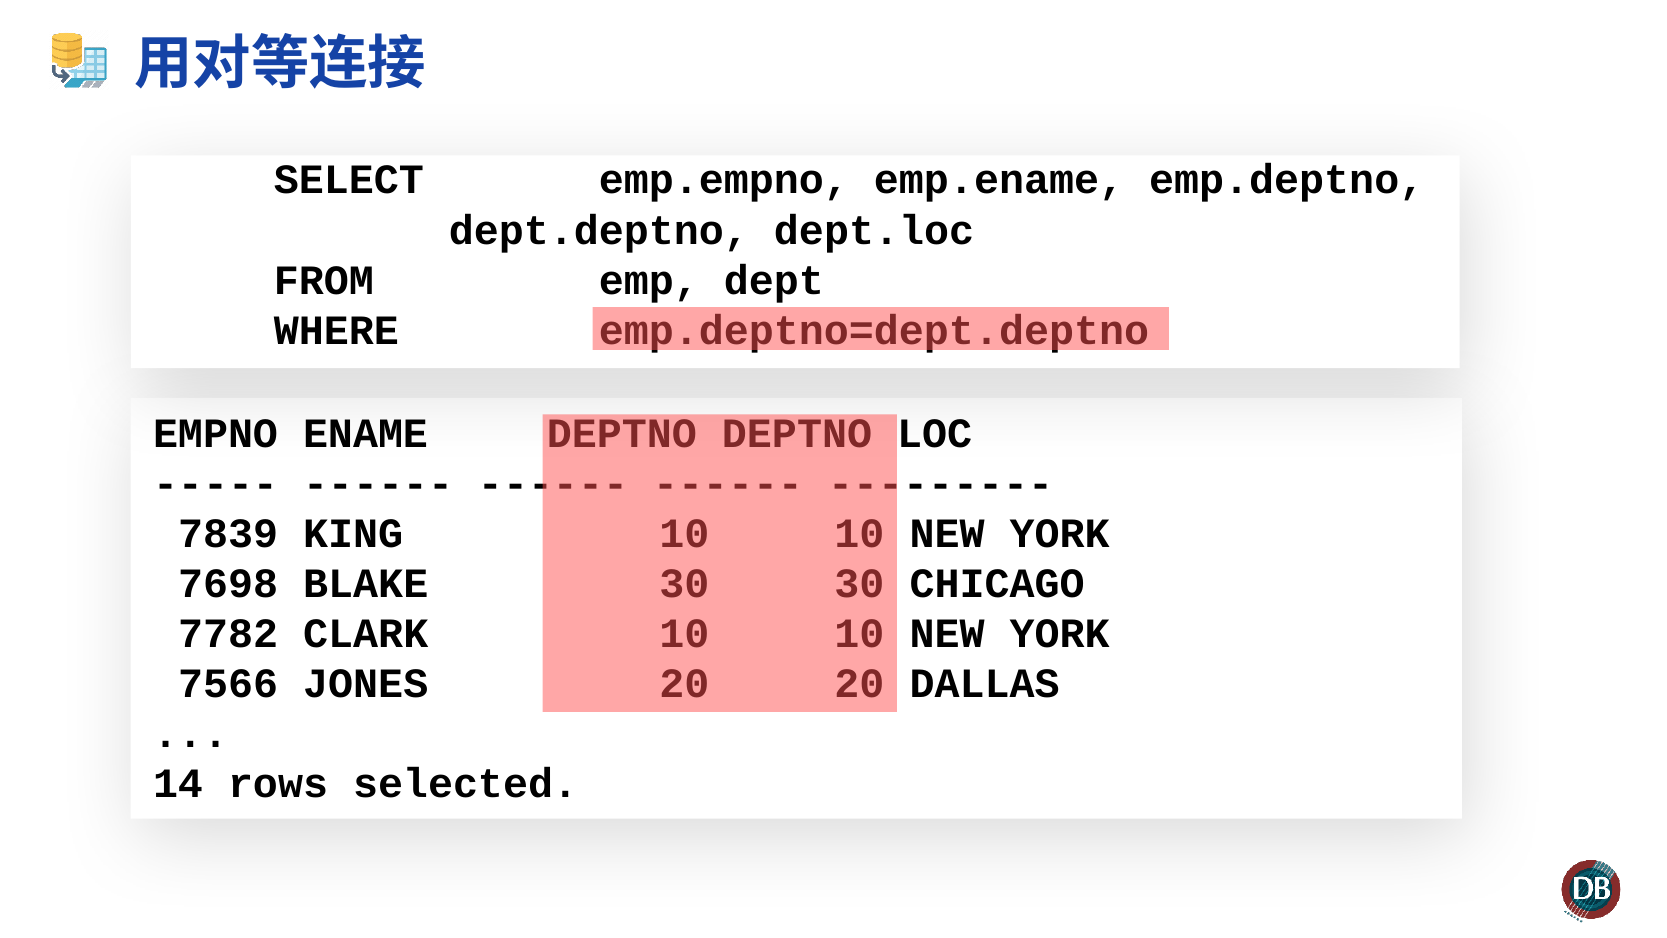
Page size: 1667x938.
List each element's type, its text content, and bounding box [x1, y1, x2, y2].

text_box EMPNO ENAME DEPTNO DEPTNO LOC ----- ------ ------ ------ --------- 7839 KING 10 10 NEW YORK 7698 BLAKE 30 30 CHICAGO 7782 CLARK 10 10 NEW YORK 7566 JONES 20 20 DALLAS ... 14 rows selected. [136, 398, 1464, 815]
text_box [542, 306, 1170, 713]
text_box [1174, 153, 1462, 370]
title 用对等连接 [118, 17, 1590, 103]
text_box SELECT emp.empno, emp.ename, emp.deptno, dept.deptno, dept.loc FROM emp, dept WHERE emp.deptno=dept.deptno [131, 153, 1436, 352]
text_box [129, 153, 537, 370]
picture [49, 30, 109, 90]
text_box [129, 396, 1464, 821]
picture [1557, 858, 1623, 924]
